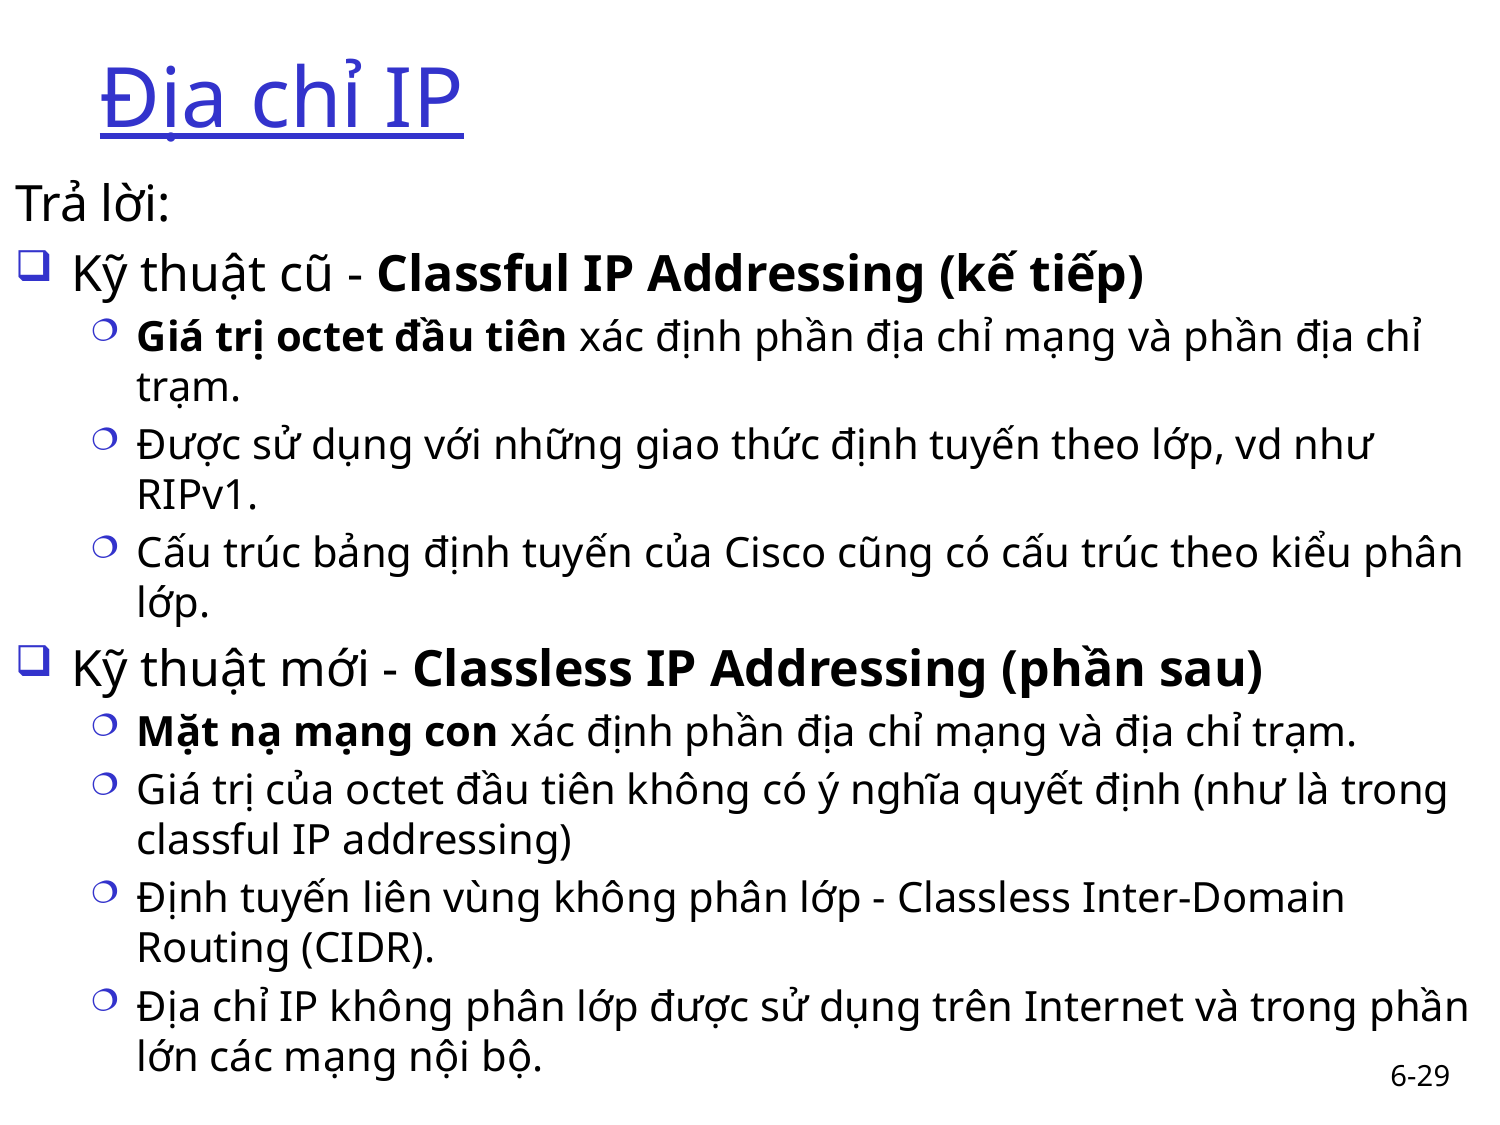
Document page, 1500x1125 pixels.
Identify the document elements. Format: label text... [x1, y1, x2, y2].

list Trả lời: Kỹ thuật cũ - Classful IP Addressing (kế tiếp) Giá trị octet đầu tiên xác định phần địa chỉ mạng và phần địa chỉ trạm. Được sử dụng với những giao thức định tuyến theo lớp, vd như RIPv1. Cấu trúc bảng định tuyến của Cisco cũng có cấu trúc theo kiểu phân lớp. Kỹ thuật mới - Classless IP Addressing (phần sau) Mặt nạ mạng con xác định phần địa chỉ mạng và địa chỉ trạm. Giá trị của octet đầu tiên không có ý nghĩa quyết định (như là trong classful IP addressing) Định tuyến liên vùng không phân lớp - Classless Inter-Domain Routing (CIDR). Địa chỉ IP không phân lớp được sử dụng trên Internet và trong phần lớn các mạng nội bộ. [0, 163, 1500, 1082]
slide_number 6-29 [1362, 1082, 1466, 1125]
title Địa chỉ IP [84, 0, 1360, 163]
